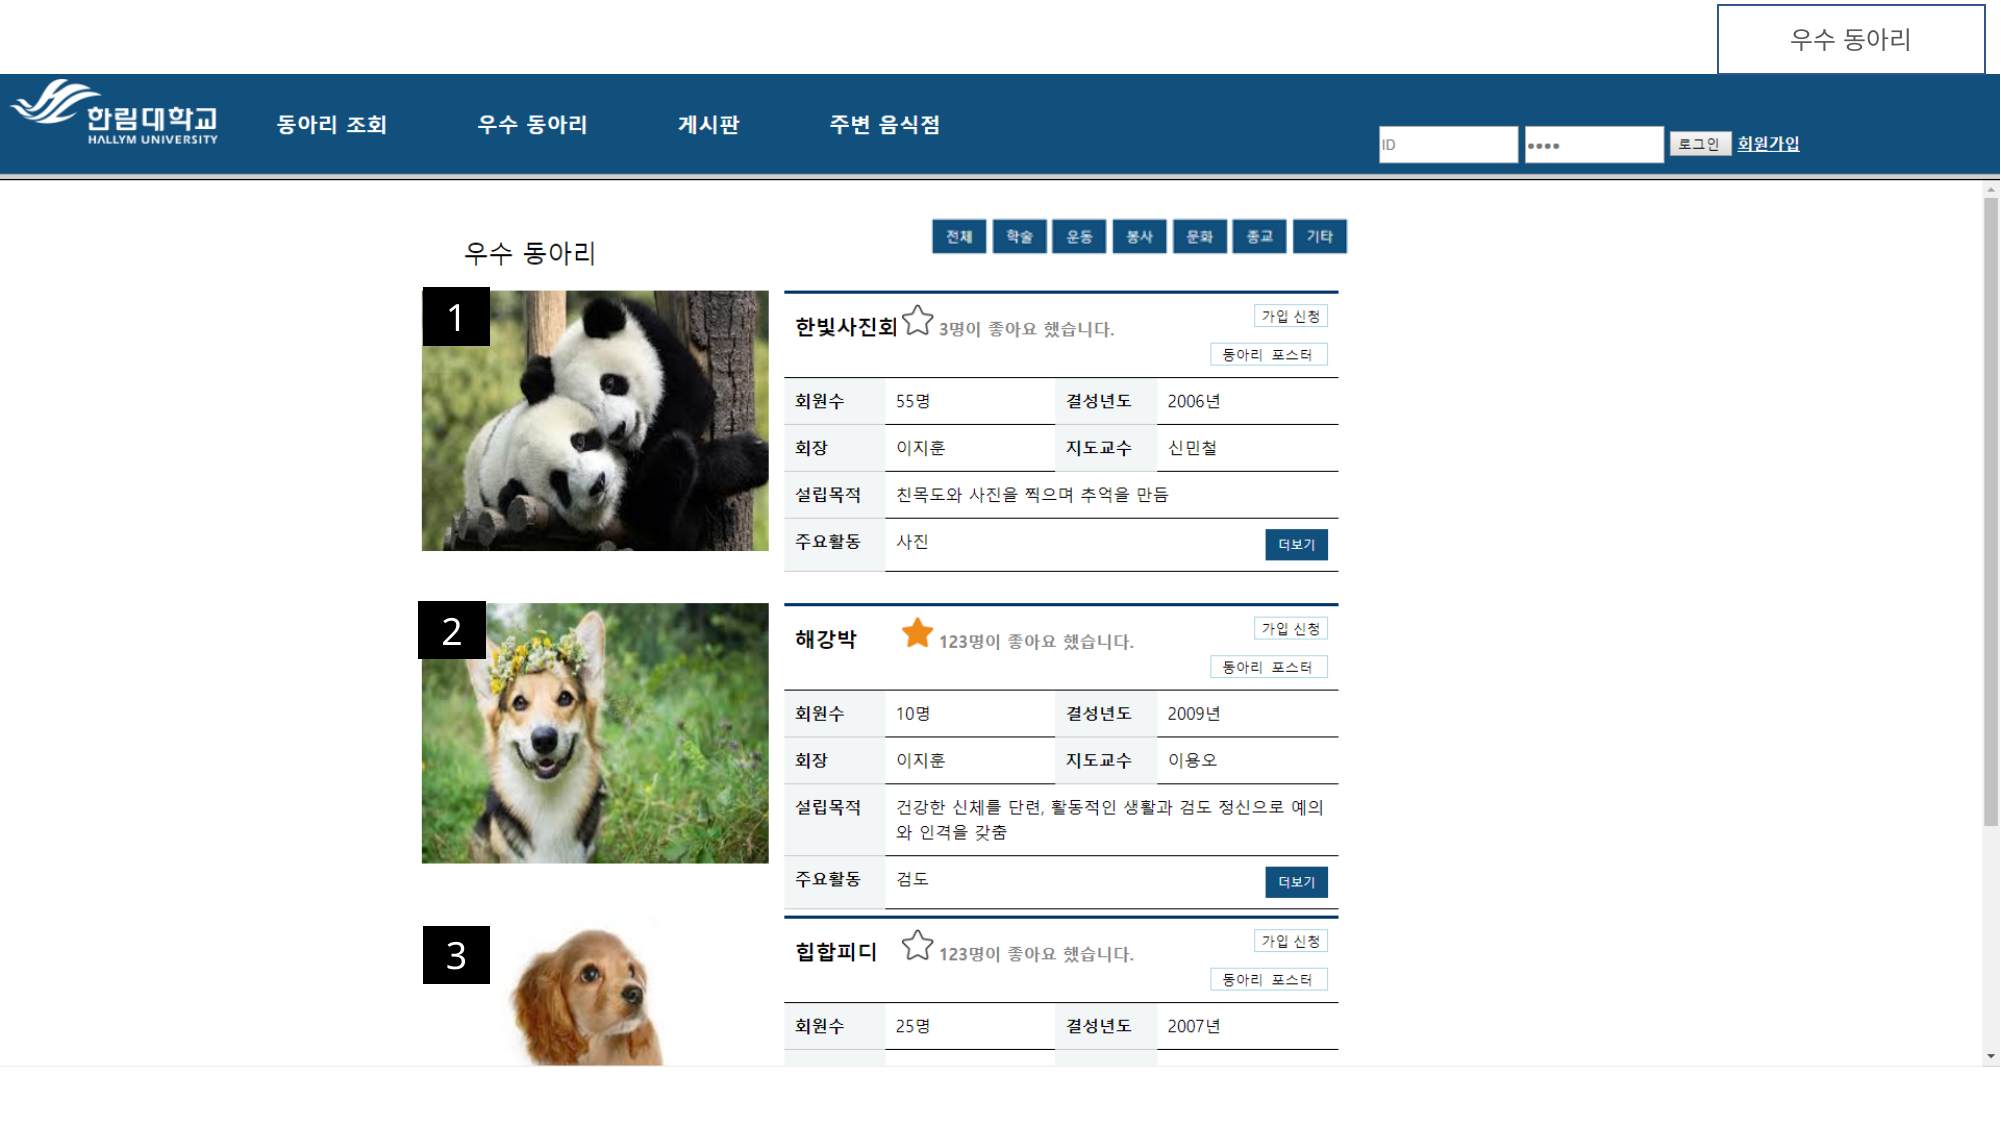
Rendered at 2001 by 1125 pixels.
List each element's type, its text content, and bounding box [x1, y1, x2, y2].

text_box 우수 동아리 [1717, 4, 1986, 74]
picture [0, 74, 2000, 1067]
